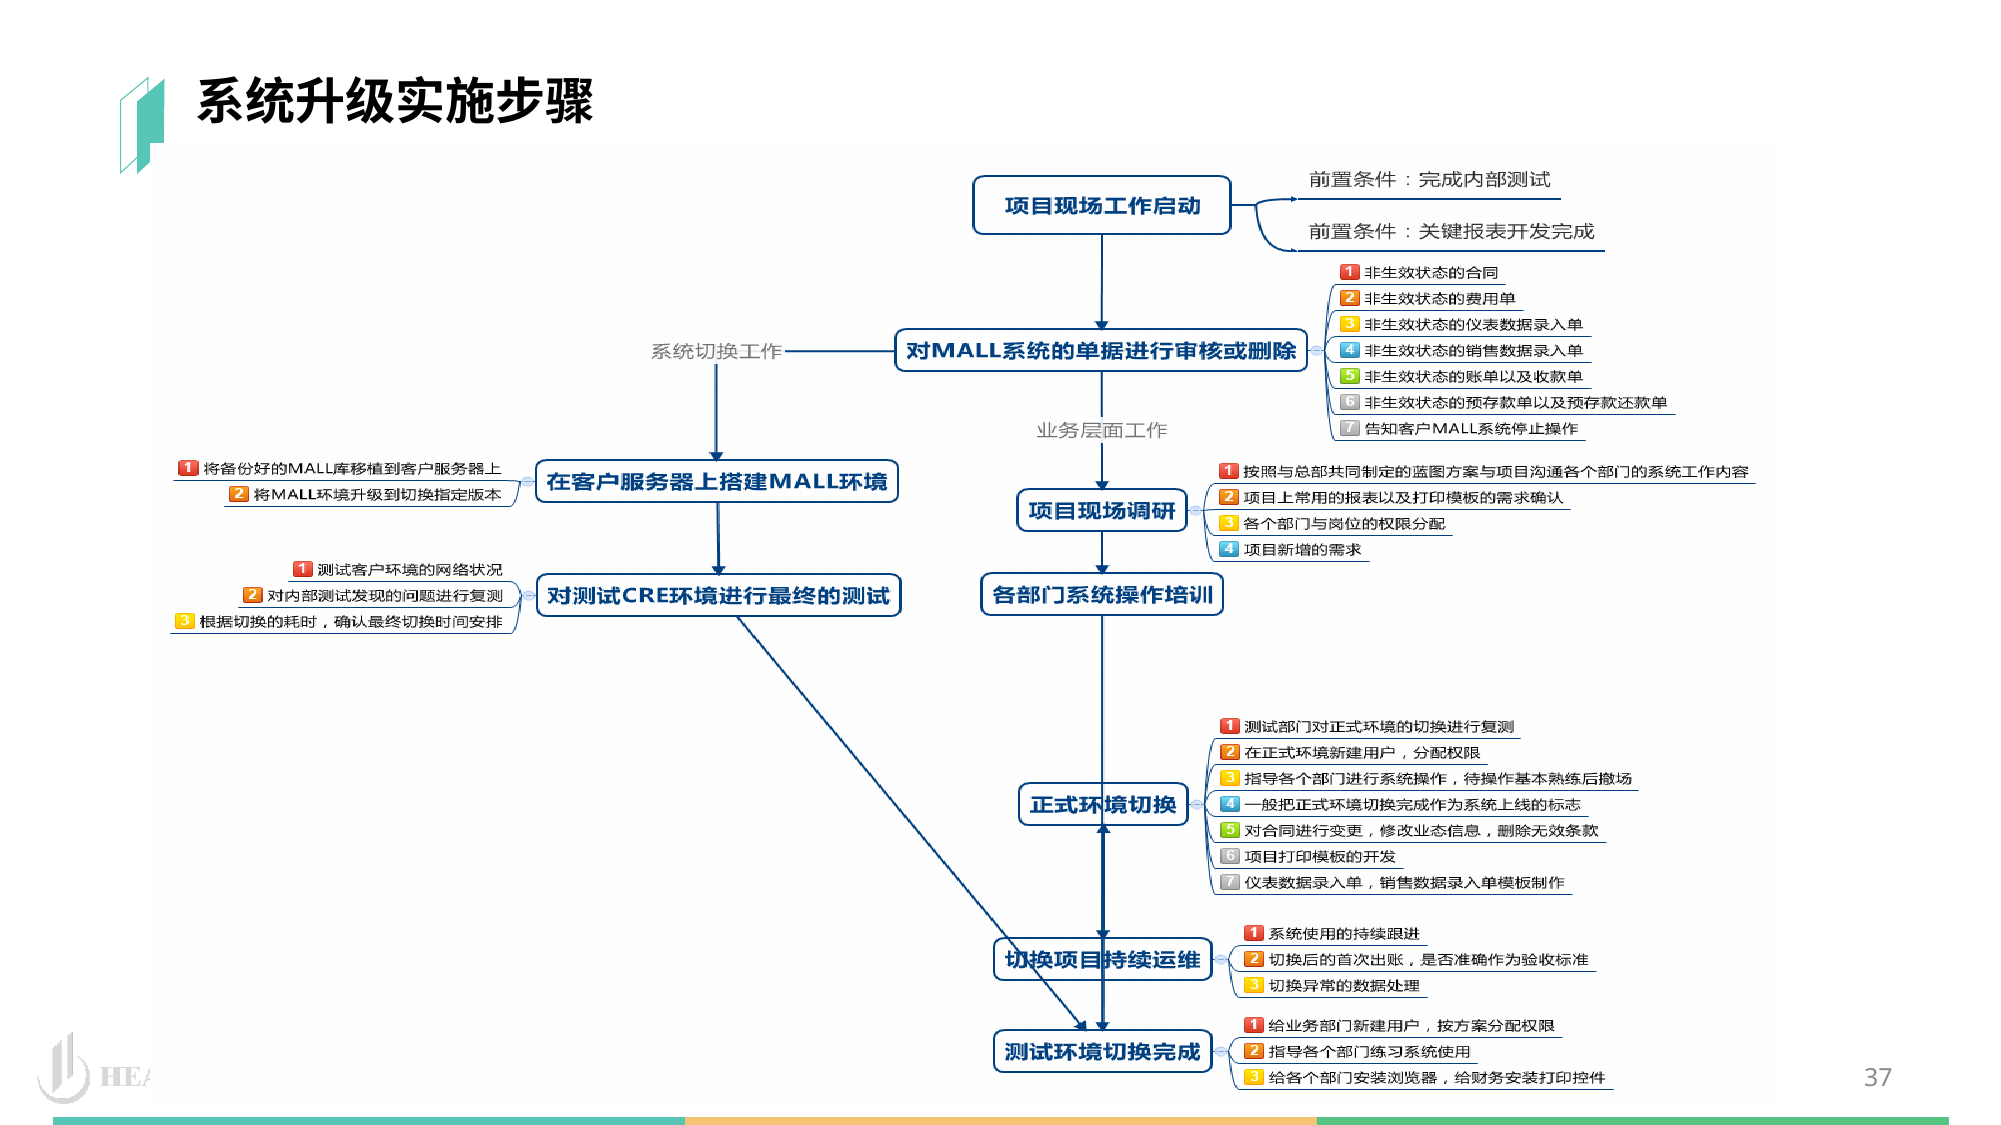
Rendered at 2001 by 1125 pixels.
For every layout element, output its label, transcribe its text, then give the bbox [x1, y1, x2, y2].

slide_number 37 [1441, 1050, 1908, 1106]
picture [31, 143, 1777, 1125]
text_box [116, 78, 609, 173]
text_box 系统升级实施步骤 [180, 36, 1777, 143]
